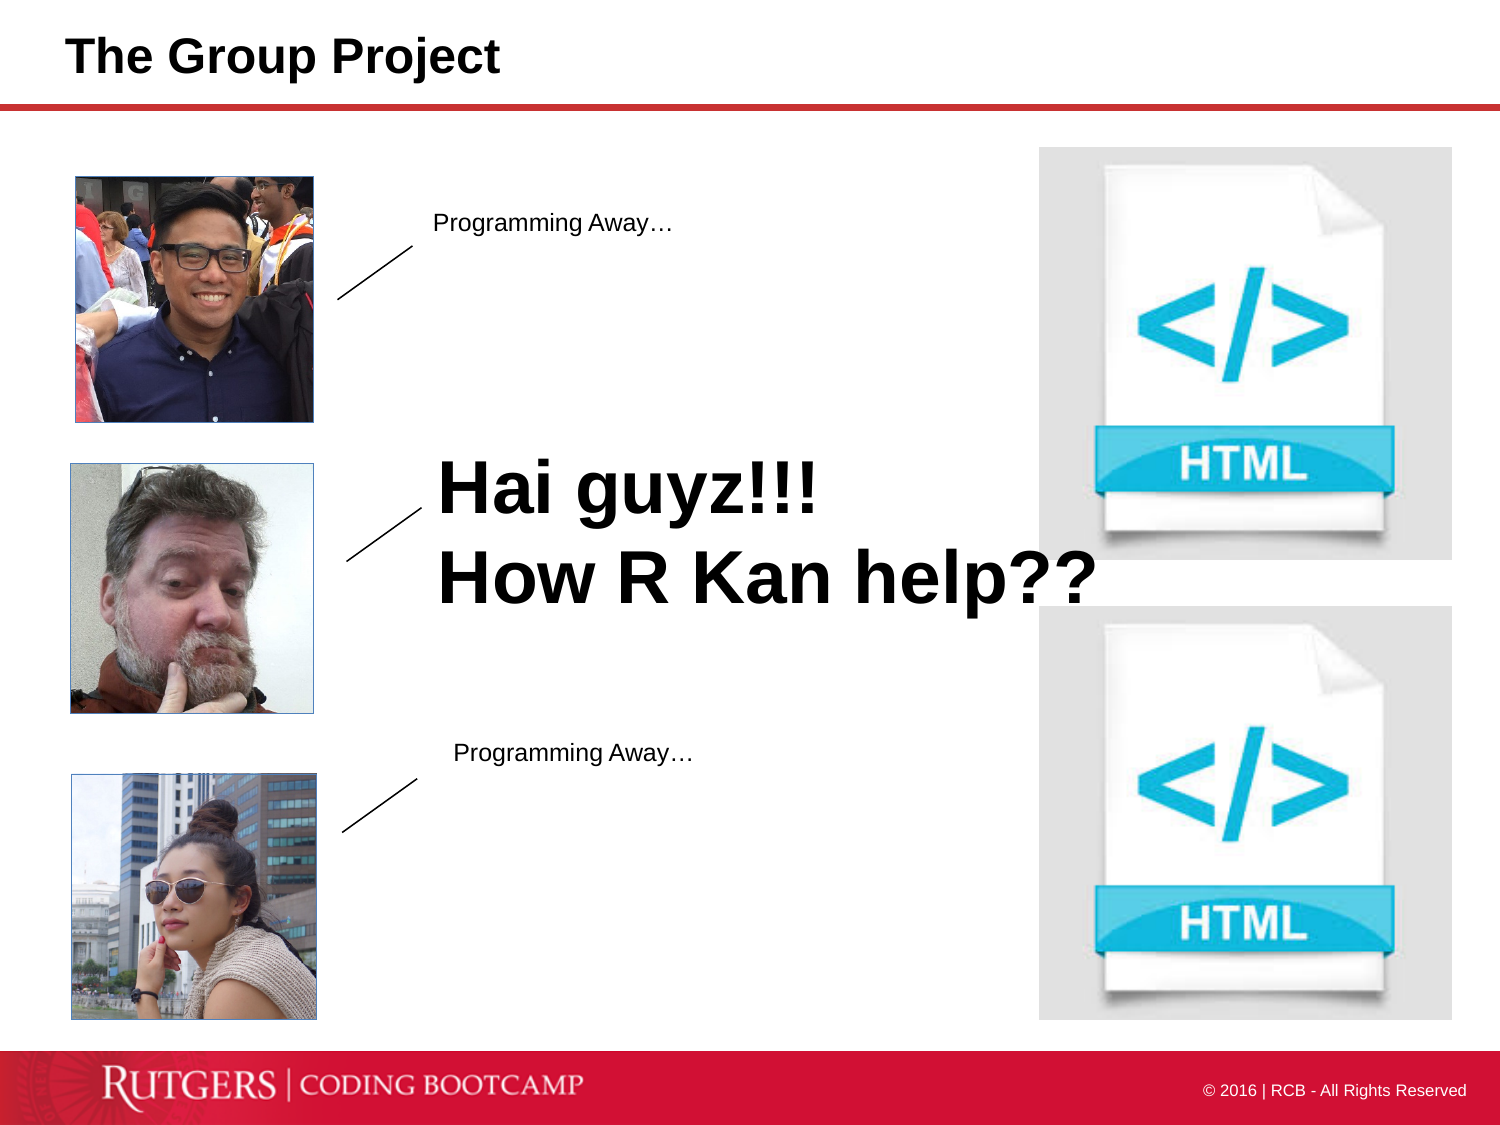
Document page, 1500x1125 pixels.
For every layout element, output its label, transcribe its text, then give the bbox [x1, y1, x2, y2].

text_box Programming Away… [438, 728, 710, 774]
text_box [0, 0, 1500, 104]
picture [69, 463, 314, 714]
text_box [341, 778, 418, 833]
picture [1038, 146, 1452, 560]
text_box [346, 507, 422, 562]
picture [1038, 606, 1452, 1020]
picture [71, 773, 318, 1020]
picture [0, 1051, 651, 1125]
text_box [648, 1049, 1500, 1125]
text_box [337, 245, 413, 300]
text_box © 2016 | RCB - All Rights Reserved [1024, 1072, 1483, 1108]
text_box Hai guyz!!! How R Kan help?? [423, 430, 1163, 626]
text_box Programming Away… [418, 198, 690, 244]
text_box The Group Project [50, 16, 913, 91]
picture [74, 176, 314, 423]
